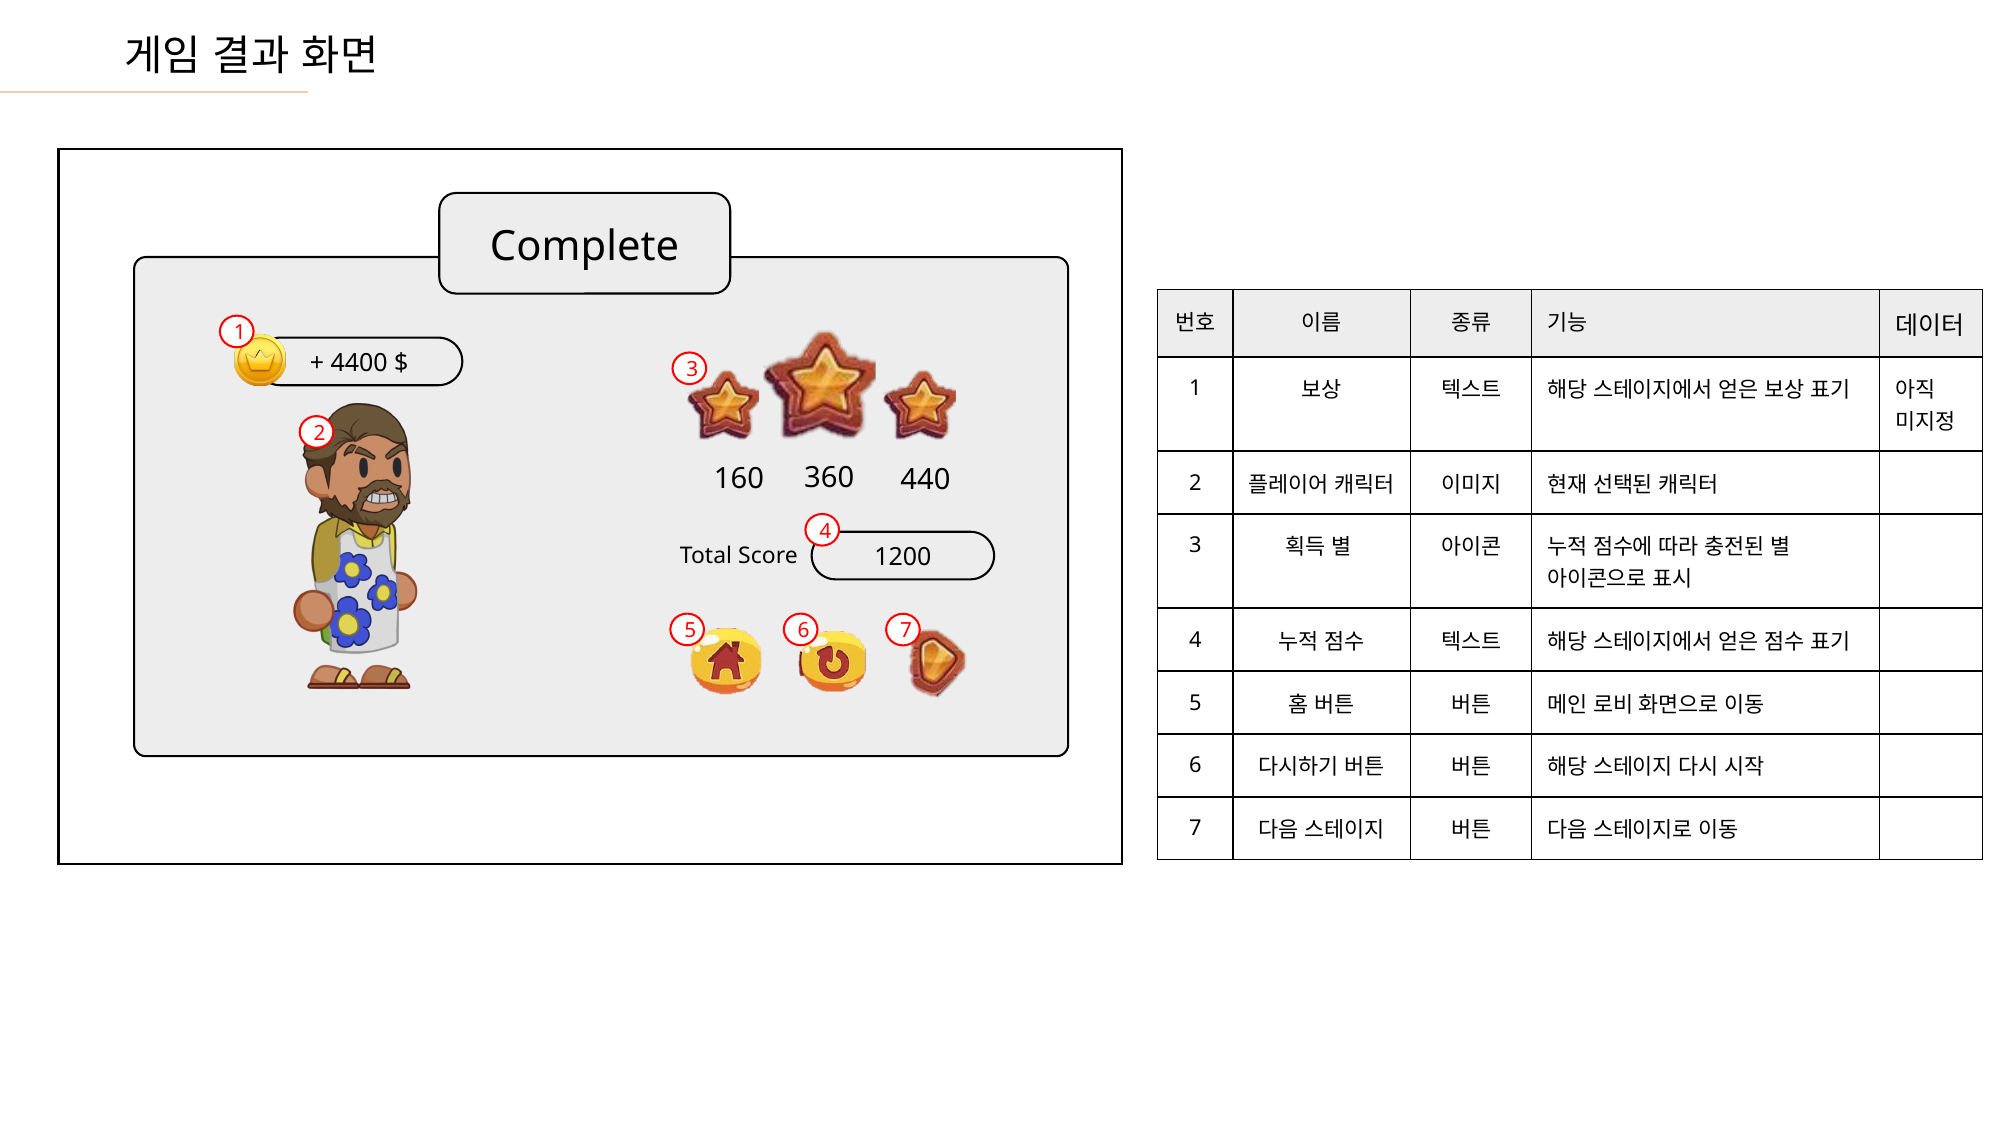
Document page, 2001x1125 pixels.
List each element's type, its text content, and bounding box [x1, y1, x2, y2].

text_box 7 [885, 612, 920, 647]
table_cell 아직 미지정 [1880, 358, 1982, 450]
picture [902, 624, 972, 707]
text_box Total Score [664, 521, 883, 592]
table_cell 해당 스테이지에서 얻은 보상 표기 [1532, 358, 1879, 450]
text_box 5 [669, 612, 704, 647]
table_cell 획득 별 [1234, 515, 1410, 607]
text_box 1200 [883, 530, 996, 581]
table_cell [1880, 798, 1982, 859]
table_cell 다음 스테이지로 이동 [1532, 798, 1879, 859]
picture [797, 628, 871, 699]
table_cell 누적 점수 [1234, 609, 1410, 670]
table_cell 홈 버튼 [1234, 672, 1410, 733]
table_cell 텍스트 [1411, 609, 1531, 670]
table_cell [1880, 609, 1982, 670]
table_header 데이터 [1880, 290, 1982, 356]
table_cell 다음 스테이지 [1234, 798, 1410, 859]
table_cell [1880, 452, 1982, 513]
table_cell [1880, 672, 1982, 733]
table_cell 버튼 [1411, 735, 1531, 796]
table_cell [1880, 735, 1982, 796]
table_cell 5 [1158, 672, 1232, 733]
table_cell 텍스트 [1411, 358, 1531, 450]
text_box Complete [438, 191, 732, 295]
text_box 1 [218, 314, 255, 338]
table_cell 6 [1158, 735, 1232, 796]
table_cell 이미지 [1411, 452, 1531, 513]
table_cell 1 [1158, 358, 1232, 450]
table_cell 버튼 [1411, 672, 1531, 733]
table_cell 플레이어 캐릭터 [1234, 452, 1410, 513]
table_cell 다시하기 버튼 [1234, 735, 1410, 796]
table_cell 버튼 [1411, 798, 1531, 859]
table_cell 메인 로비 화면으로 이동 [1532, 672, 1879, 733]
table_header 기능 [1532, 290, 1879, 356]
picture [2, 333, 664, 711]
table_cell 7 [1158, 798, 1232, 859]
table_cell 2 [1158, 452, 1232, 513]
text_box [57, 148, 1123, 865]
table_header 종류 [1411, 290, 1531, 356]
table_header 이름 [1234, 290, 1410, 356]
title 게임 결과 화면 [109, 10, 2000, 104]
table_cell 3 [1158, 515, 1232, 607]
table_cell 해당 스테이지에서 얻은 점수 표기 [1532, 609, 1879, 670]
text_box 6 [782, 612, 819, 646]
table_cell 현재 선택된 캐릭터 [1532, 452, 1879, 513]
text_box 4 [804, 512, 841, 547]
table_cell 4 [1158, 609, 1232, 670]
table_header 번호 [1158, 290, 1232, 356]
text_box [687, 323, 1068, 507]
table_cell 아이콘 [1411, 515, 1531, 607]
table_cell [1880, 515, 1982, 607]
table_cell 보상 [1234, 358, 1410, 450]
picture [686, 624, 767, 702]
table_cell 누적 점수에 따라 충전된 별 아이콘으로 표시 [1532, 515, 1879, 607]
text_box [133, 255, 1070, 758]
table_cell 해당 스테이지 다시 시작 [1532, 735, 1879, 796]
text_box 3 [671, 351, 687, 385]
